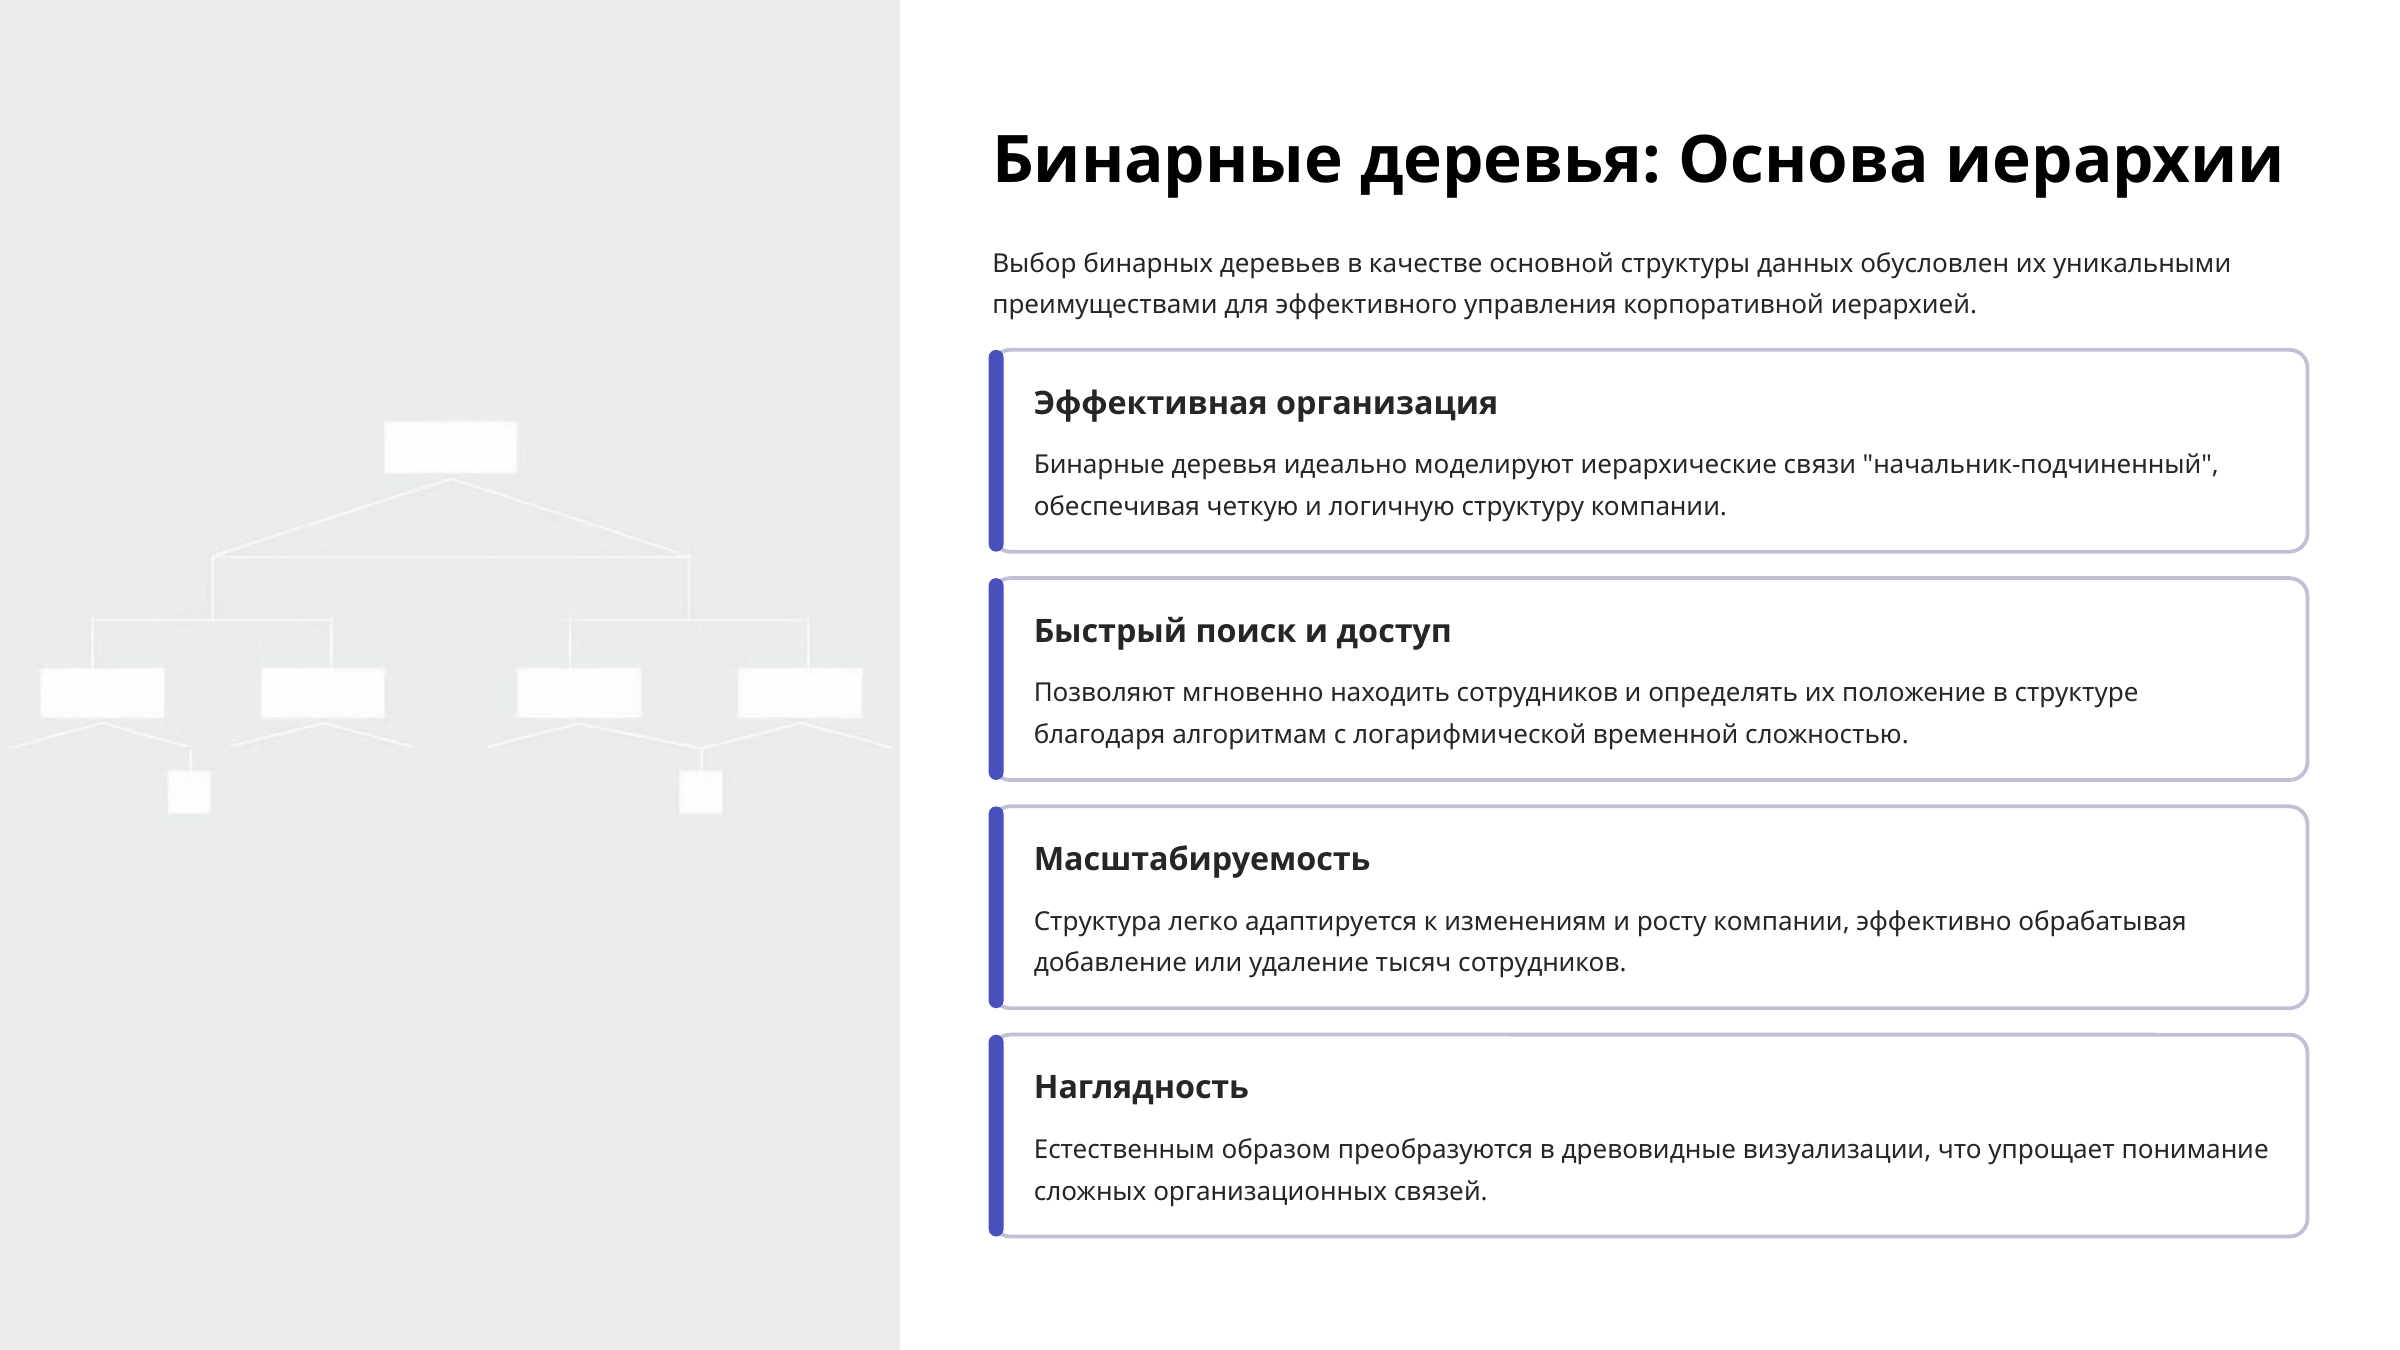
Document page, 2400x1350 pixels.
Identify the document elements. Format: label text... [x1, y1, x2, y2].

text_box Бинарные деревья идеально моделируют иерархические связи "начальник-подчиненный", обеспечивая четкую и логичную структуру компании. [1033, 437, 2278, 522]
text_box [1002, 806, 2308, 1009]
text_box [1002, 578, 2308, 780]
text_box [1002, 1034, 2308, 1237]
text_box Структура легко адаптируется к изменениям и росту компании, эффективно обрабатывая добавление или удаление тысяч сотрудников. [1033, 893, 2278, 979]
text_box [988, 1034, 1004, 1237]
text_box Бинарные деревья: Основа иерархии [992, 113, 2247, 196]
text_box Быстрый поиск и доступ [1033, 608, 1449, 650]
text_box [988, 578, 1004, 780]
text_box Наглядность [1033, 1064, 1364, 1107]
text_box [1002, 349, 2308, 552]
picture [0, 0, 900, 1350]
text_box [988, 806, 1004, 1009]
text_box Выбор бинарных деревьев в качестве основной структуры данных обусловлен их уникальными преимуществами для эффективного управления корпоративной иерархией. [992, 235, 2308, 321]
text_box [988, 349, 1004, 552]
text_box Масштабируемость [1033, 836, 1370, 878]
text_box Эффективная организация [1033, 379, 1485, 422]
text_box Позволяют мгновенно находить сотрудников и определять их положение в структуре благодаря алгоритмам с логарифмической временной сложностью. [1033, 665, 2278, 750]
text_box Естественным образом преобразуются в древовидные визуализации, что упрощает понимание сложных организационных связей. [1033, 1121, 2278, 1207]
